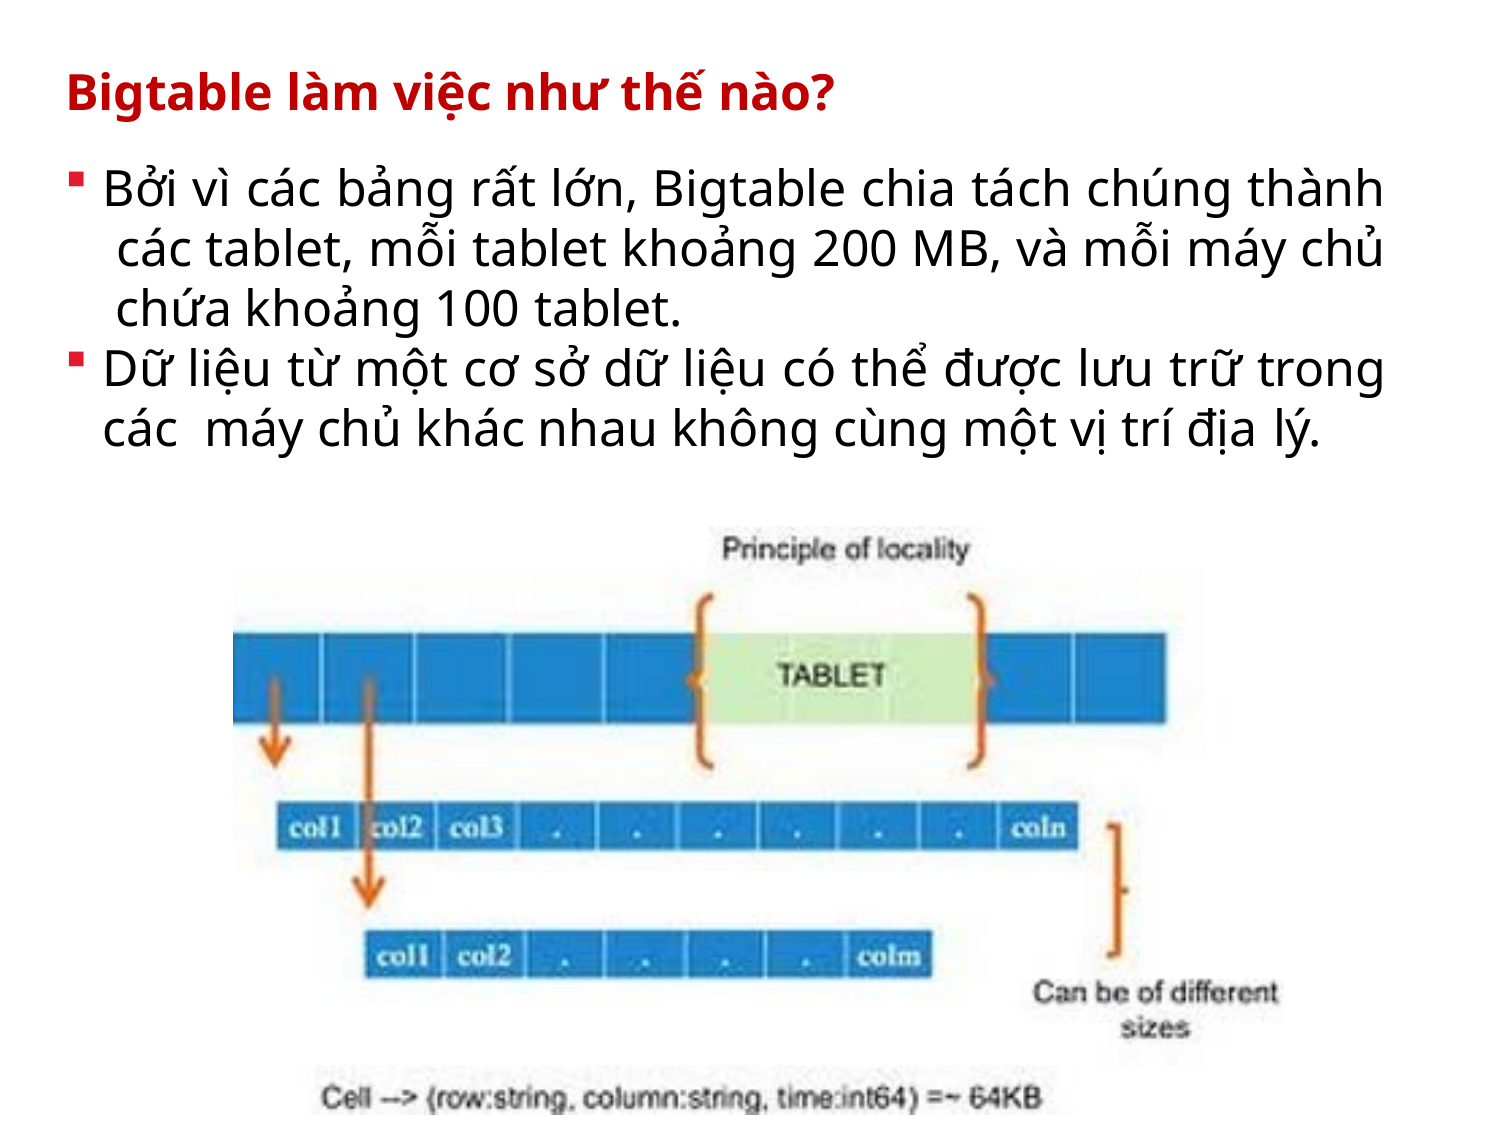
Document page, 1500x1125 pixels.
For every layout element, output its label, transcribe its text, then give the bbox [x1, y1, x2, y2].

picture [233, 526, 1284, 1115]
text_box Bigtable làm việc như thế nào? Bởi vì các bảng rất lớn, Bigtable chia tách chúng thành các tablet, mỗi tablet khoảng 200 MB, và mỗi máy chủ chứa khoảng 100 tablet. Dữ liệu từ một cơ sở dữ liệu có thể được lưu trữ trong các máy chủ khác nhau không cùng một vị trí địa lý. [62, 23, 1387, 457]
